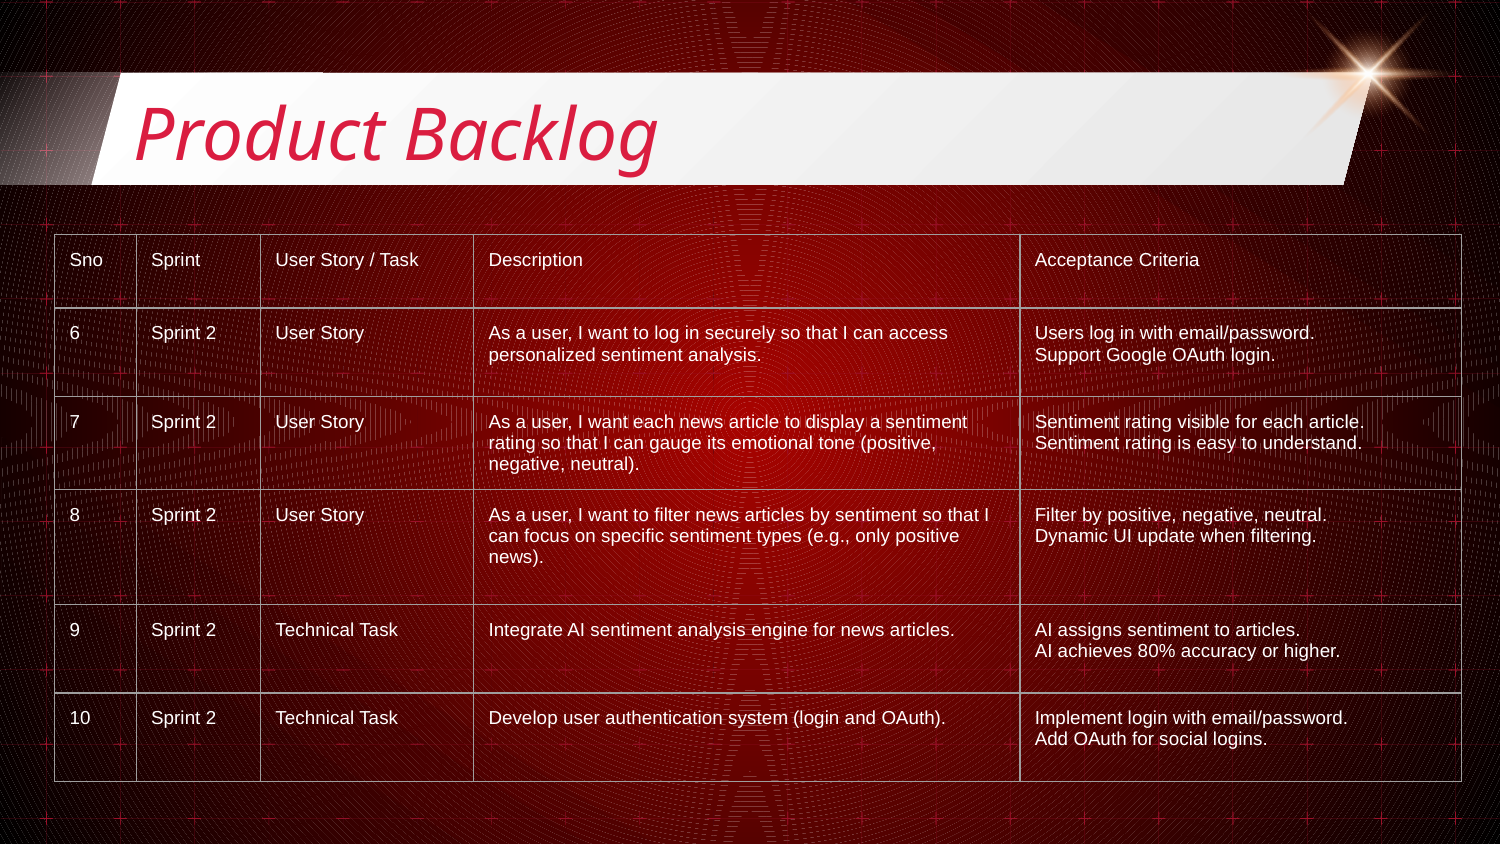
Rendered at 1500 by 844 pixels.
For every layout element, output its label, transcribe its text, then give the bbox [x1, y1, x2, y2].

table_cell Implement login with email/password. Add OAuth for social logins. [1021, 694, 1461, 781]
table_cell As a user, I want to filter news articles by sentiment so that I can focus on specific sentiment types (e.g., only positive news). [474, 490, 1019, 604]
table_cell Sprint 2 [137, 490, 260, 604]
table_header Sprint [137, 235, 260, 307]
table_cell 8 [55, 490, 136, 604]
table_cell Develop user authentication system (login and OAuth). [474, 694, 1019, 781]
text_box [0, 72, 1373, 185]
table_cell User Story [261, 397, 473, 489]
table_cell As a user, I want to log in securely so that I can access personalized sentiment analysis. [474, 309, 1019, 396]
table_header Sno [55, 235, 136, 307]
table_cell Filter by positive, negative, neutral. Dynamic UI update when filtering. [1021, 490, 1461, 604]
table_header User Story / Task [261, 235, 473, 307]
picture [0, 0, 1500, 844]
table_cell Technical Task [261, 605, 473, 692]
table_cell User Story [261, 490, 473, 604]
table_cell As a user, I want each news article to display a sentiment rating so that I can gauge its emotional tone (positive, negative, neutral). [474, 397, 1019, 489]
table_cell Technical Task [261, 694, 473, 781]
table_cell 10 [55, 694, 136, 781]
table_cell Sprint 2 [137, 309, 260, 396]
table_cell Sprint 2 [137, 694, 260, 781]
table_cell 9 [55, 605, 136, 692]
table_cell AI assigns sentiment to articles. AI achieves 80% accuracy or higher. [1021, 605, 1461, 692]
table_cell User Story [261, 309, 473, 396]
table_cell 7 [55, 397, 136, 489]
table_header Description [474, 235, 1019, 307]
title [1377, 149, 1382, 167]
table_cell Sprint 2 [137, 605, 260, 692]
table_cell Sprint 2 [137, 397, 260, 489]
table_cell Sentiment rating visible for each article. Sentiment rating is easy to understand. [1021, 397, 1461, 489]
table_cell Users log in with email/password. Support Google OAuth login. [1021, 309, 1461, 396]
table_cell 6 [55, 309, 136, 396]
table_header Acceptance Criteria [1021, 235, 1461, 307]
table_cell Integrate AI sentiment analysis engine for news articles. [474, 605, 1019, 692]
